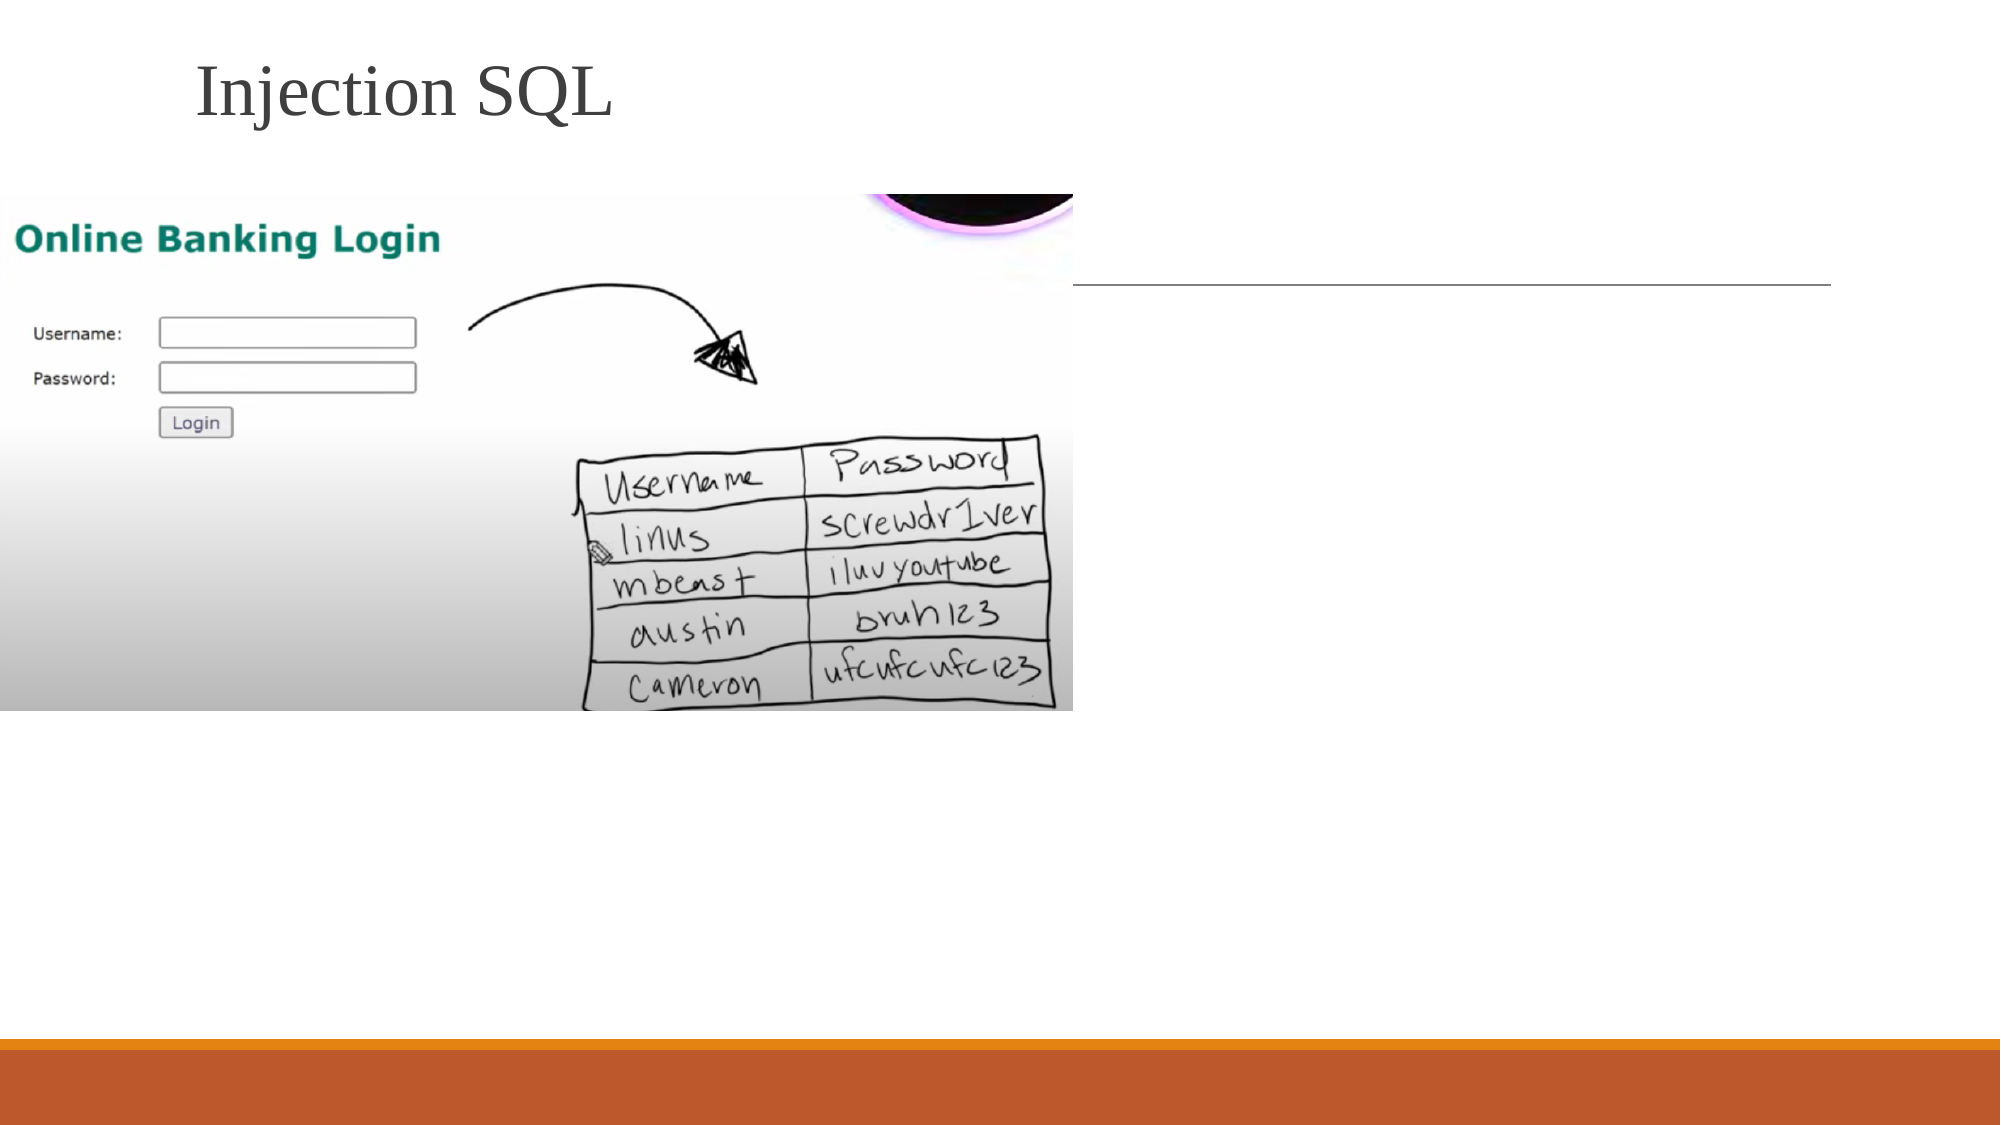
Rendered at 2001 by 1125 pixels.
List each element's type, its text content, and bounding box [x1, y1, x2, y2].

title Injection SQL [180, 47, 1790, 138]
picture [0, 194, 1073, 712]
